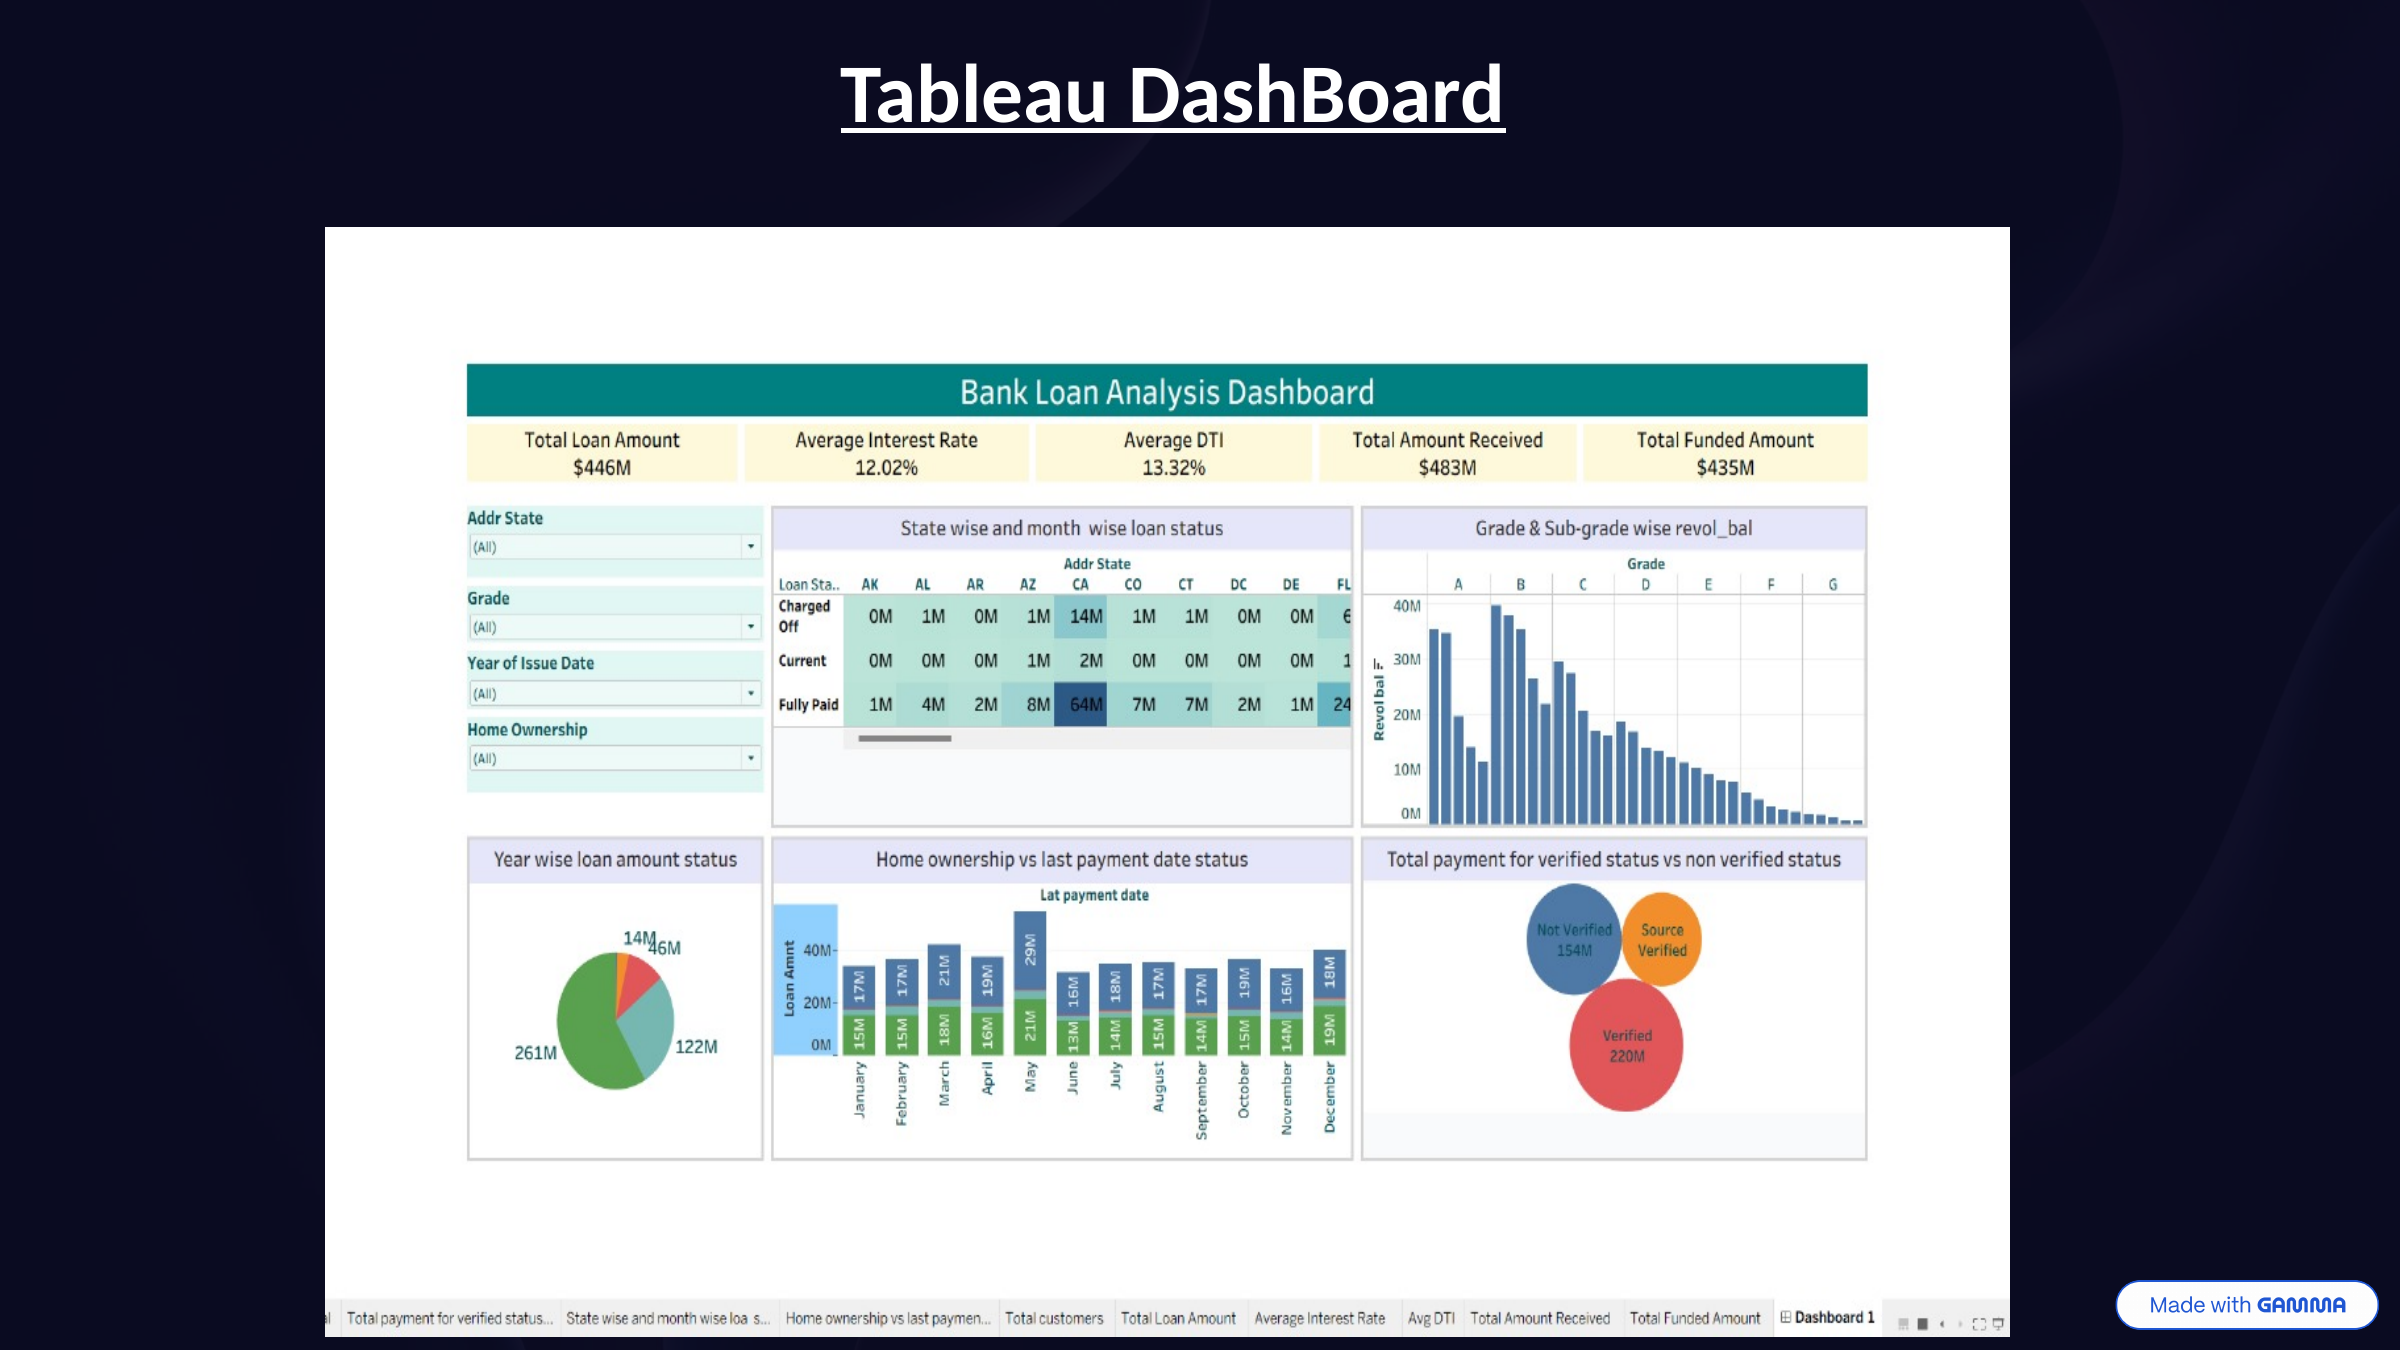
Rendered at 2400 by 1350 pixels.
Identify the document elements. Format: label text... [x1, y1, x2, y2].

picture [325, 227, 2010, 1337]
text_box Tableau DashBoard [825, 31, 1906, 147]
picture [2106, 1271, 2389, 1339]
